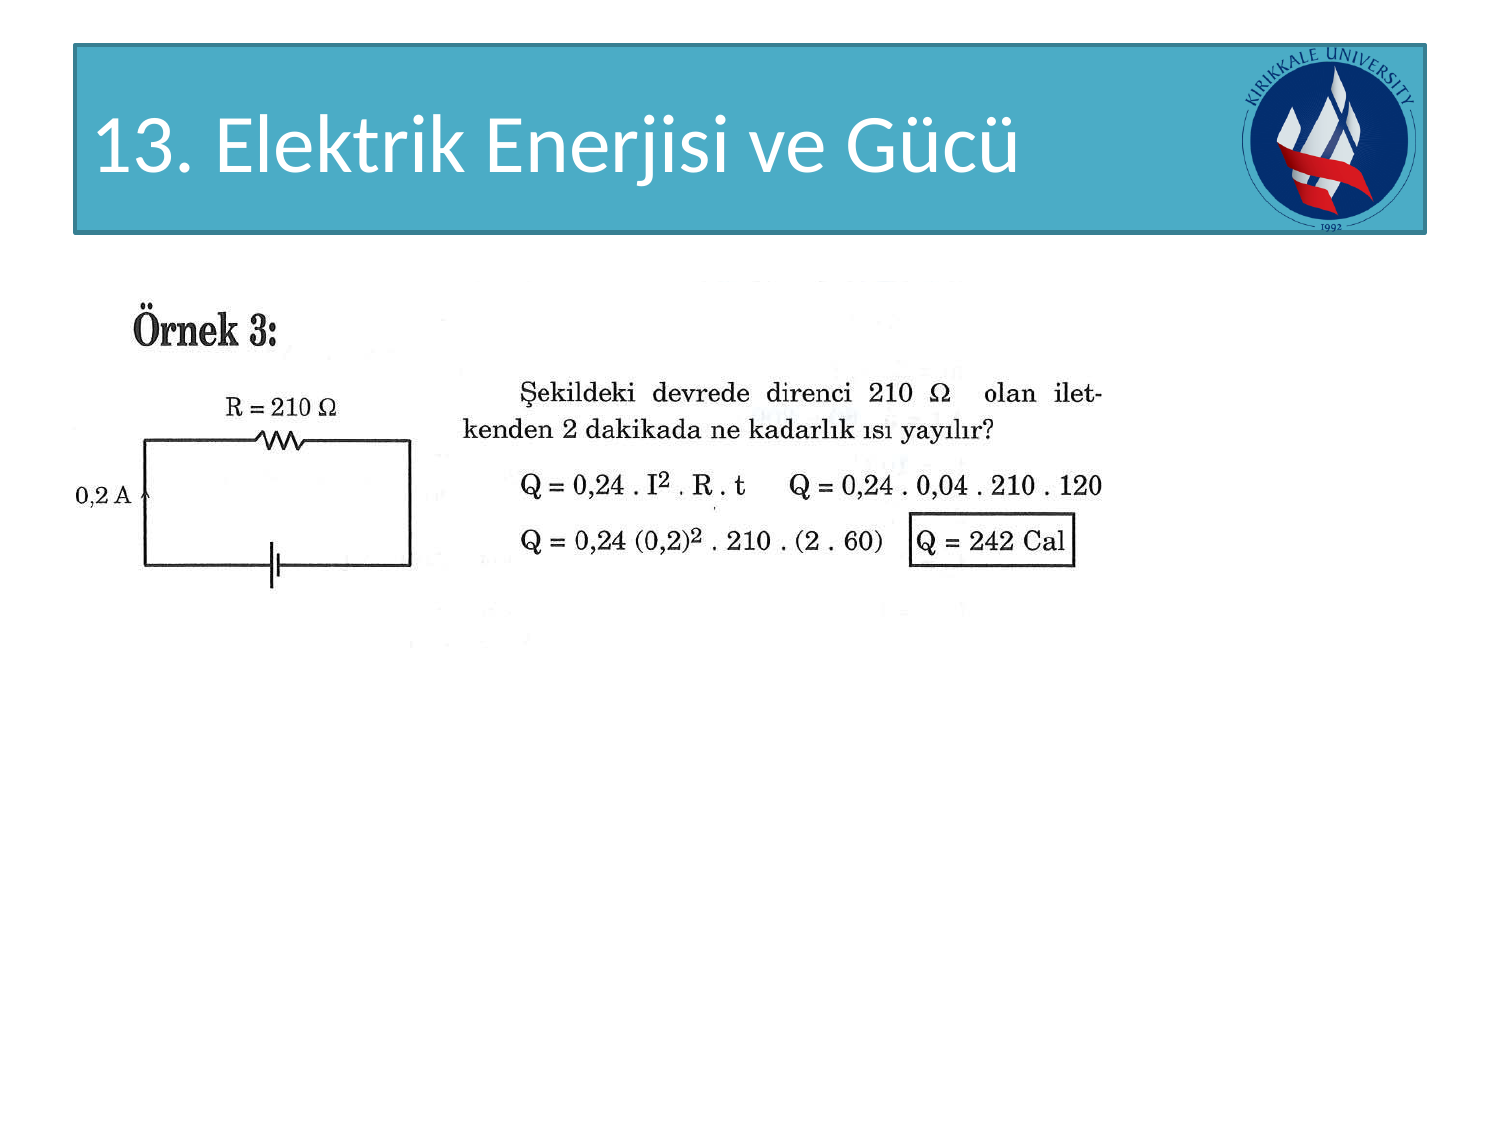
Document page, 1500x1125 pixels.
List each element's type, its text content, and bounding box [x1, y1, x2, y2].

title 13. Elektrik Enerjisi ve Gücü [73, 43, 1427, 235]
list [23, 280, 1374, 648]
picture [1241, 46, 1416, 232]
